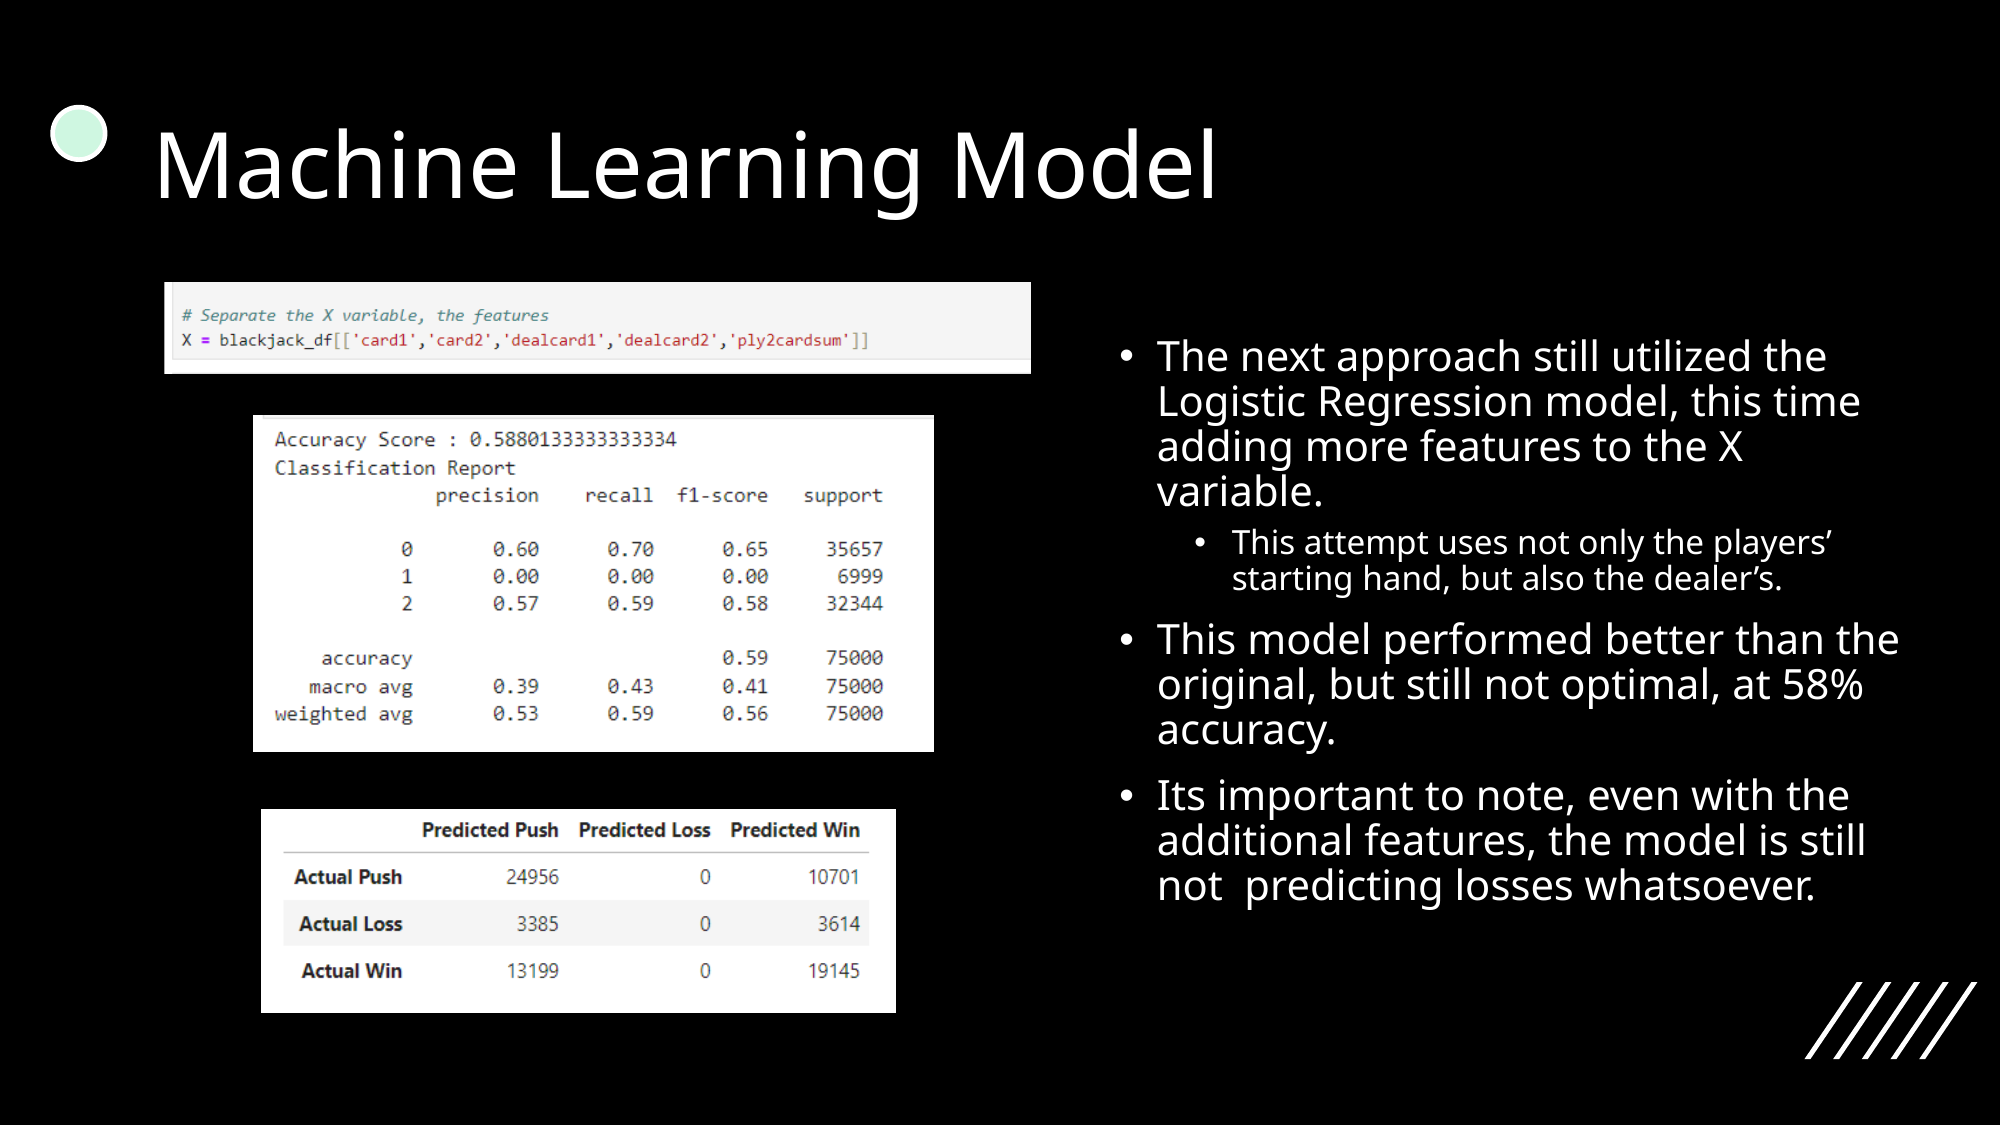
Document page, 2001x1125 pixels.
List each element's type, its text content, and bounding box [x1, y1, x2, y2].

list The next approach still utilized the Logistic Regression model, this time adding more features to the X variable. This attempt uses not only the players’ starting hand, but also the dealer’s. This model performed better than the original, but still not optimal, at 58% accuracy. Its important to note, even with the additional features, the model is still not predicting losses whatsoever. [1104, 328, 1918, 995]
title Machine Learning Model [137, 59, 1863, 278]
picture [261, 809, 896, 1013]
picture [164, 282, 1031, 374]
picture [253, 415, 934, 752]
